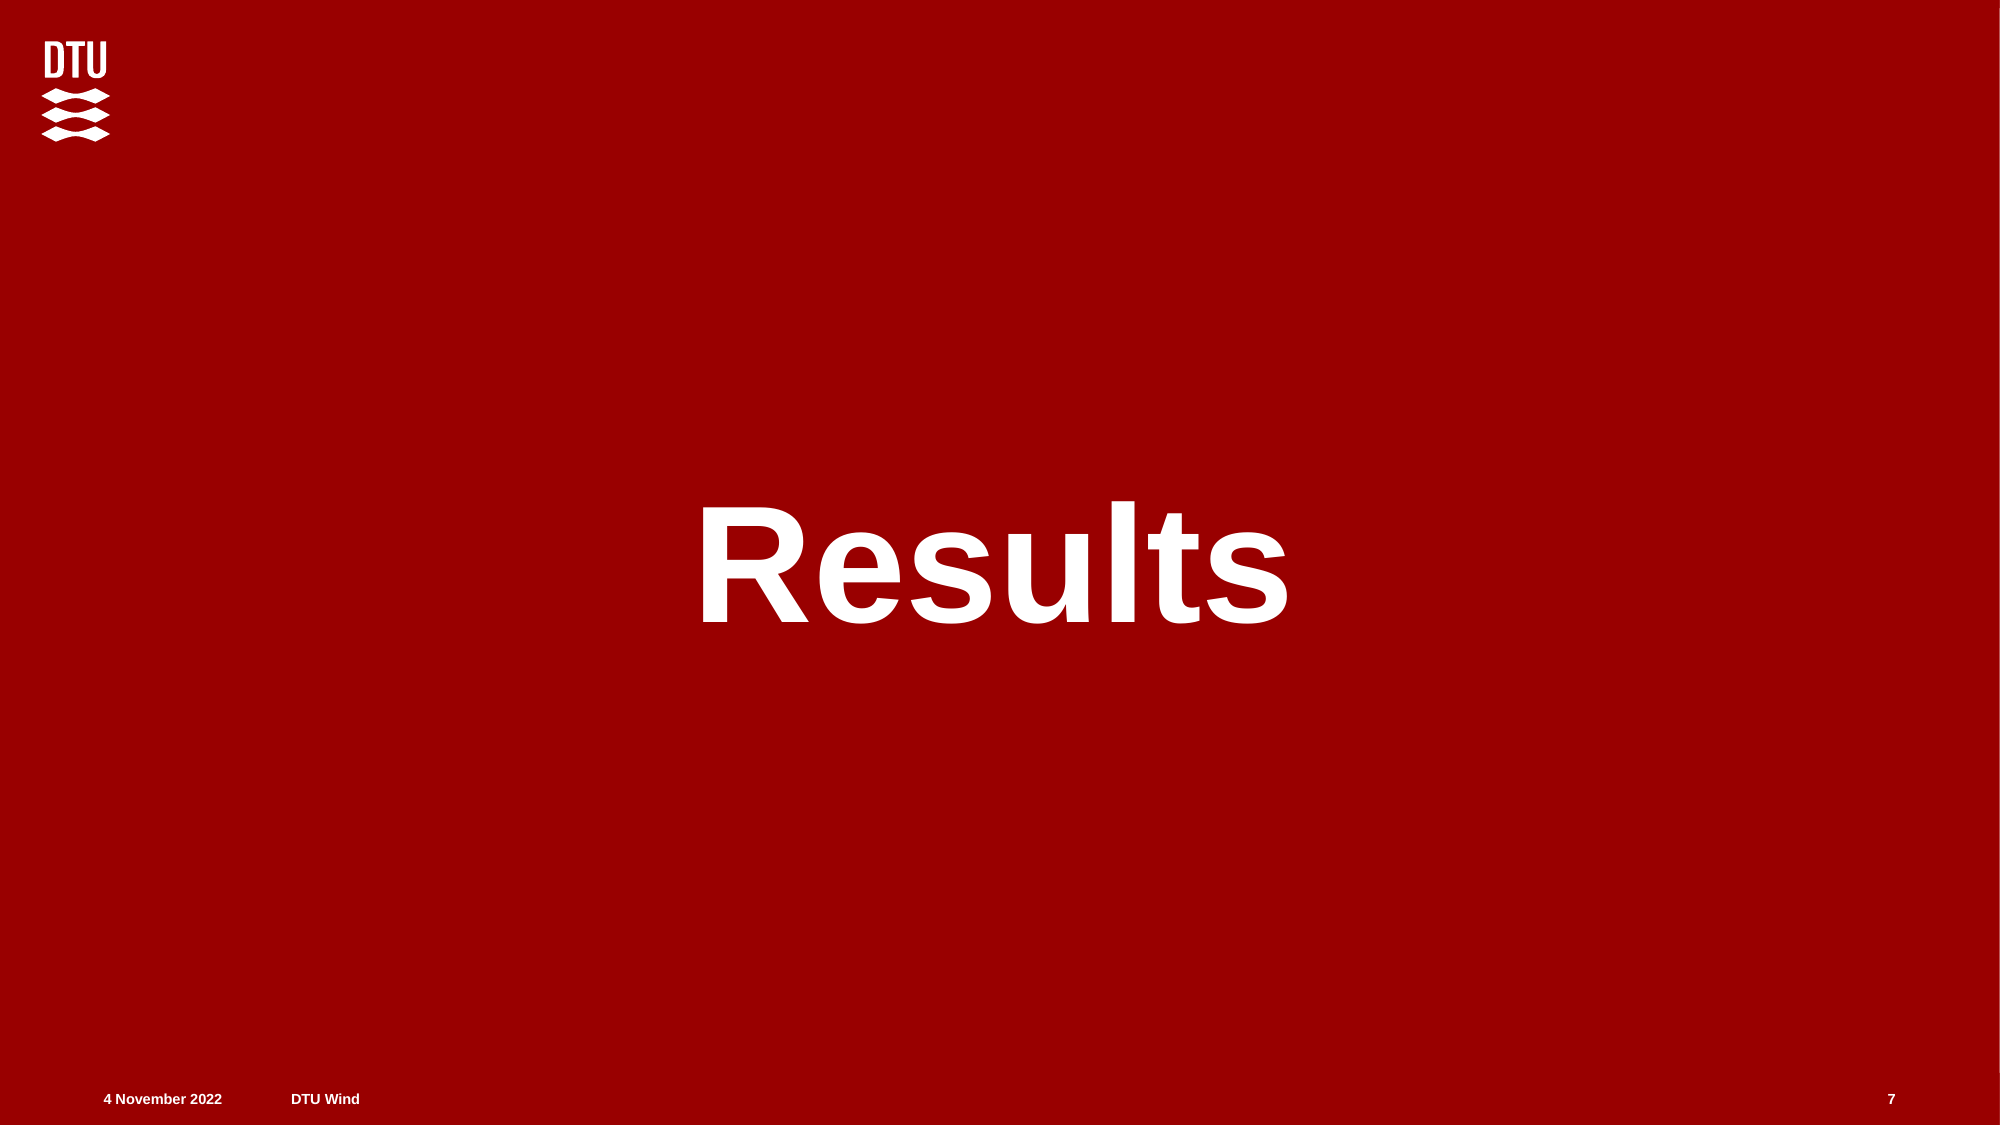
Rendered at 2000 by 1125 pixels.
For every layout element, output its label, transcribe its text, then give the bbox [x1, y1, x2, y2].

slide_number 7 [1887, 1073, 1959, 1125]
title Results [693, 473, 1307, 652]
